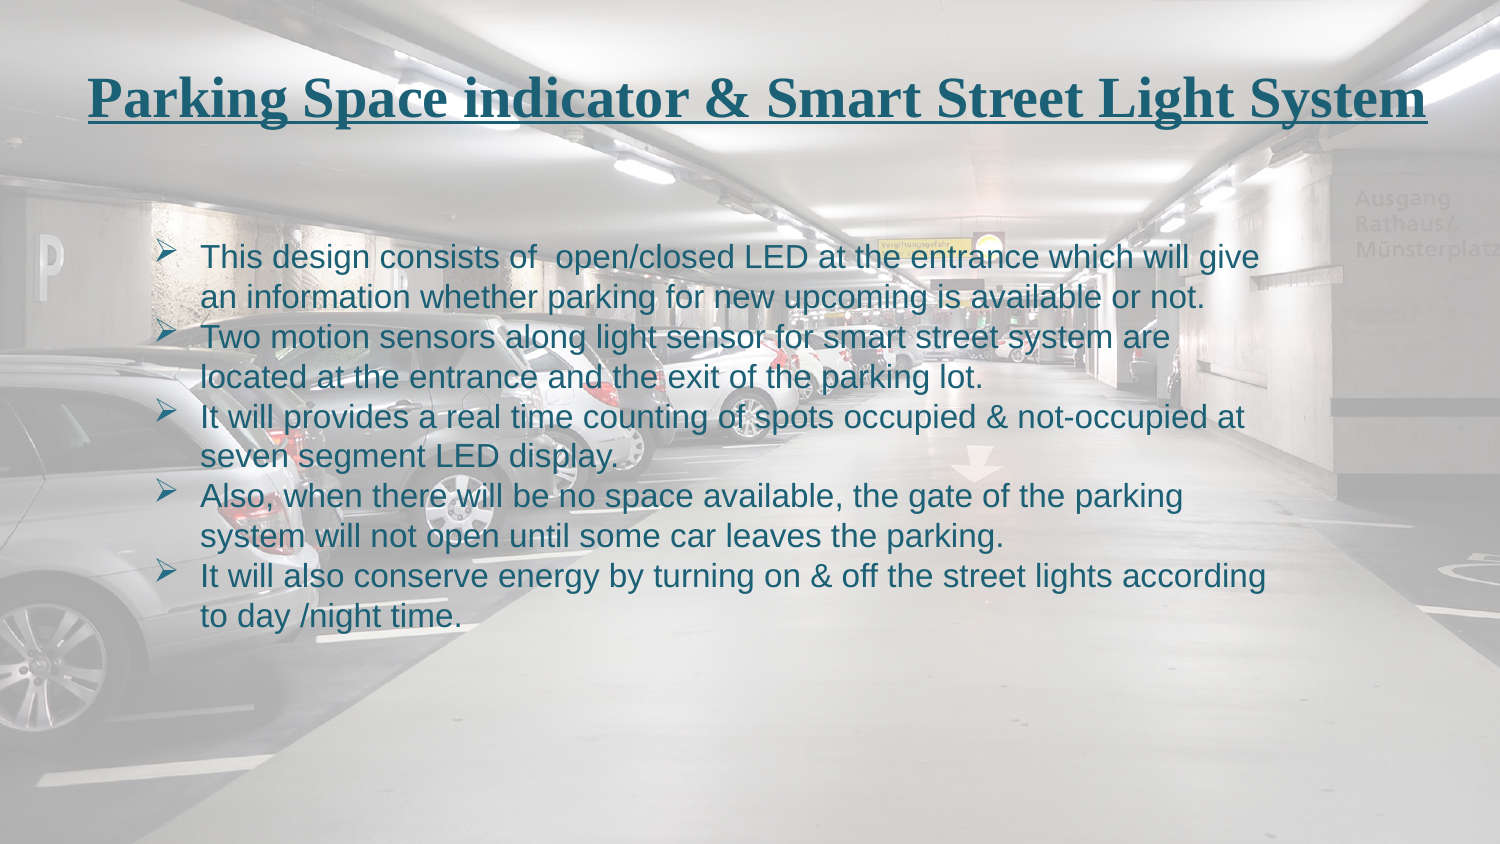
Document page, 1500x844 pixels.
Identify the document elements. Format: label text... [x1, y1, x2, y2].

text_box Parking Space indicator & Smart Street Light System [72, 51, 1474, 137]
title [112, 164, 1410, 603]
text_box This design consists of open/closed LED at the entrance which will give an information whether parking for new upcoming is available or not. Two motion sensors along light sensor for smart street system are located at the entrance and the exit of the parking lot. It will provides a real time counting of spots occupied & not-occupied at seven segment LED display. Also, when there will be no space available, the gate of the parking system will not open until some car leaves the parking. It will also conserve energy by turning on & off the street lights according to day /night time. [138, 227, 1300, 682]
